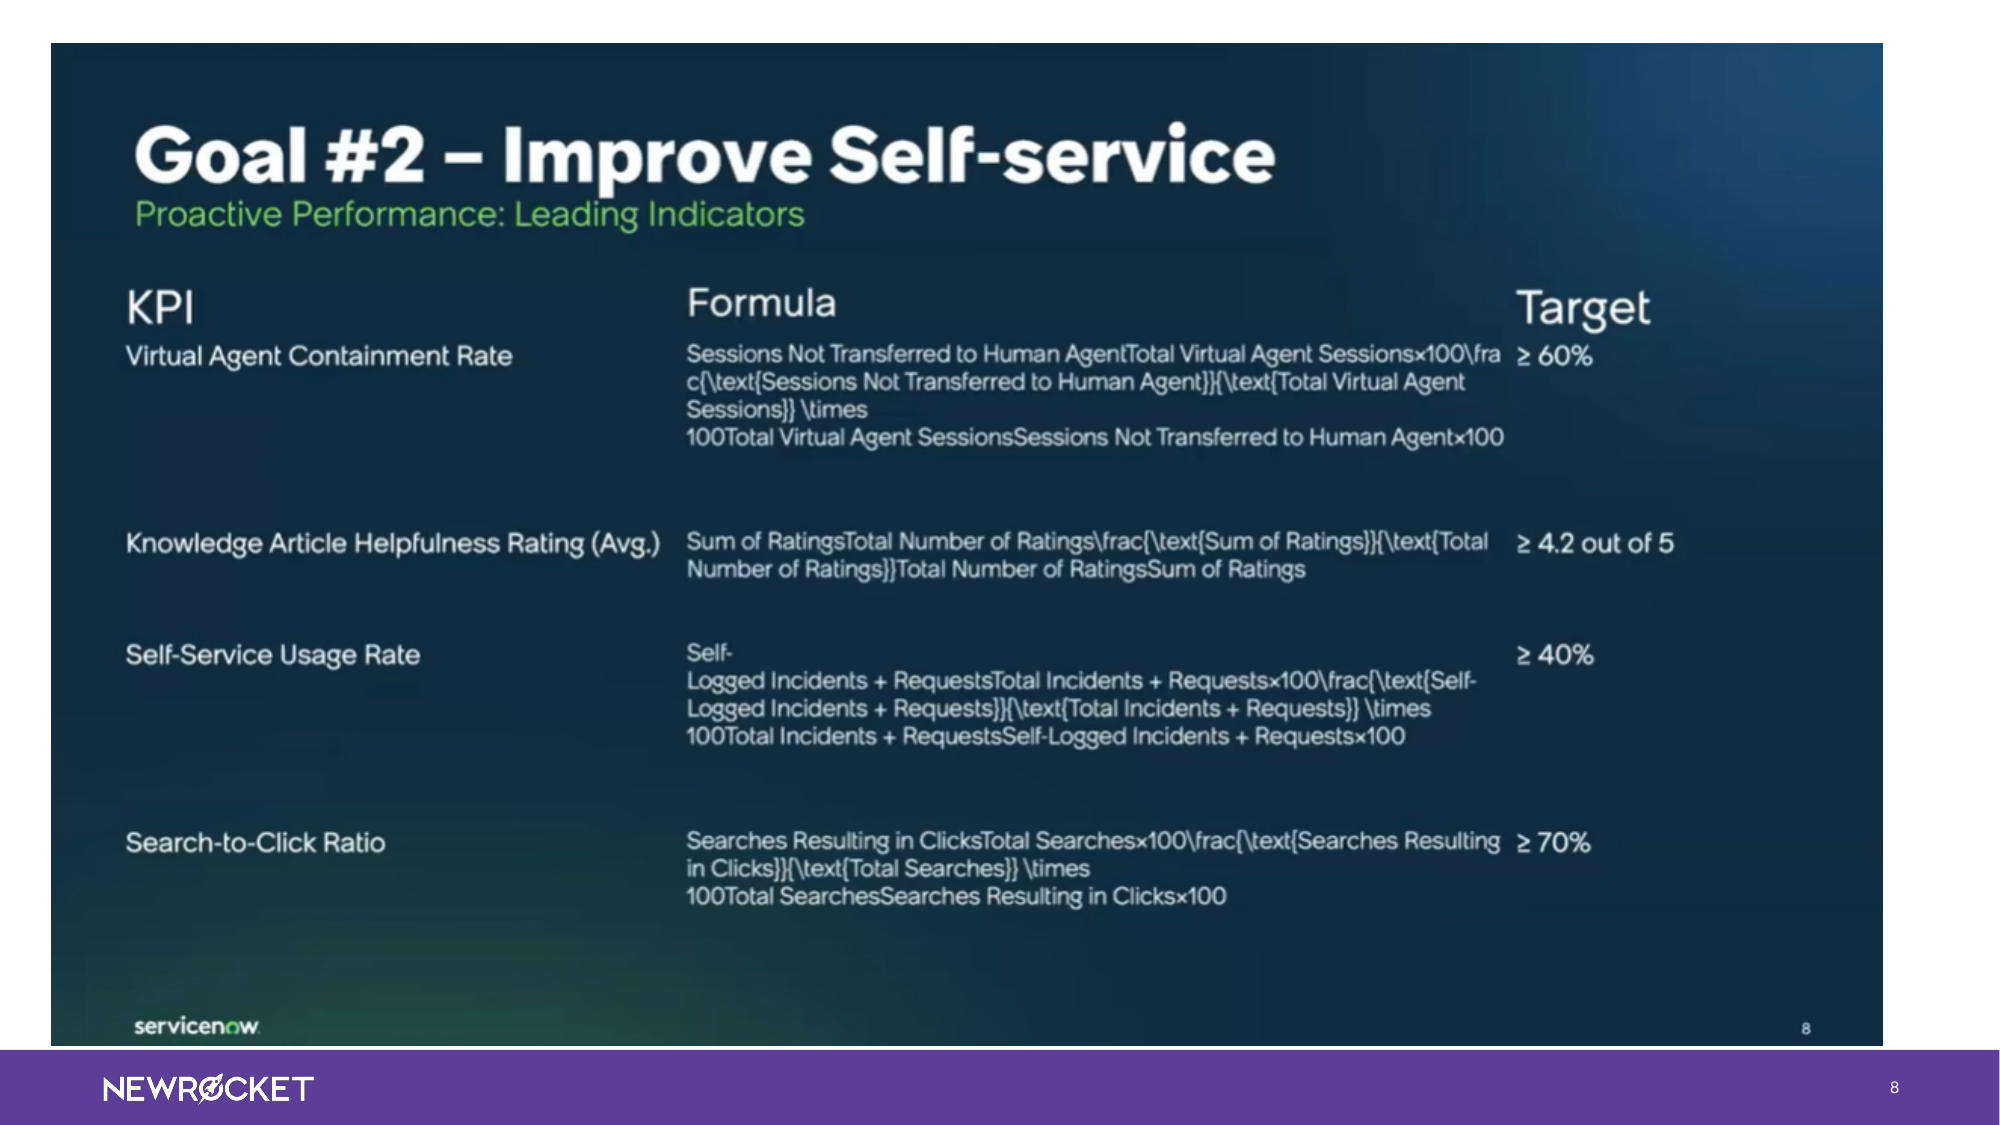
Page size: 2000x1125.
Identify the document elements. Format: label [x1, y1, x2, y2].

picture [79, 1052, 338, 1125]
picture [51, 43, 1883, 1047]
